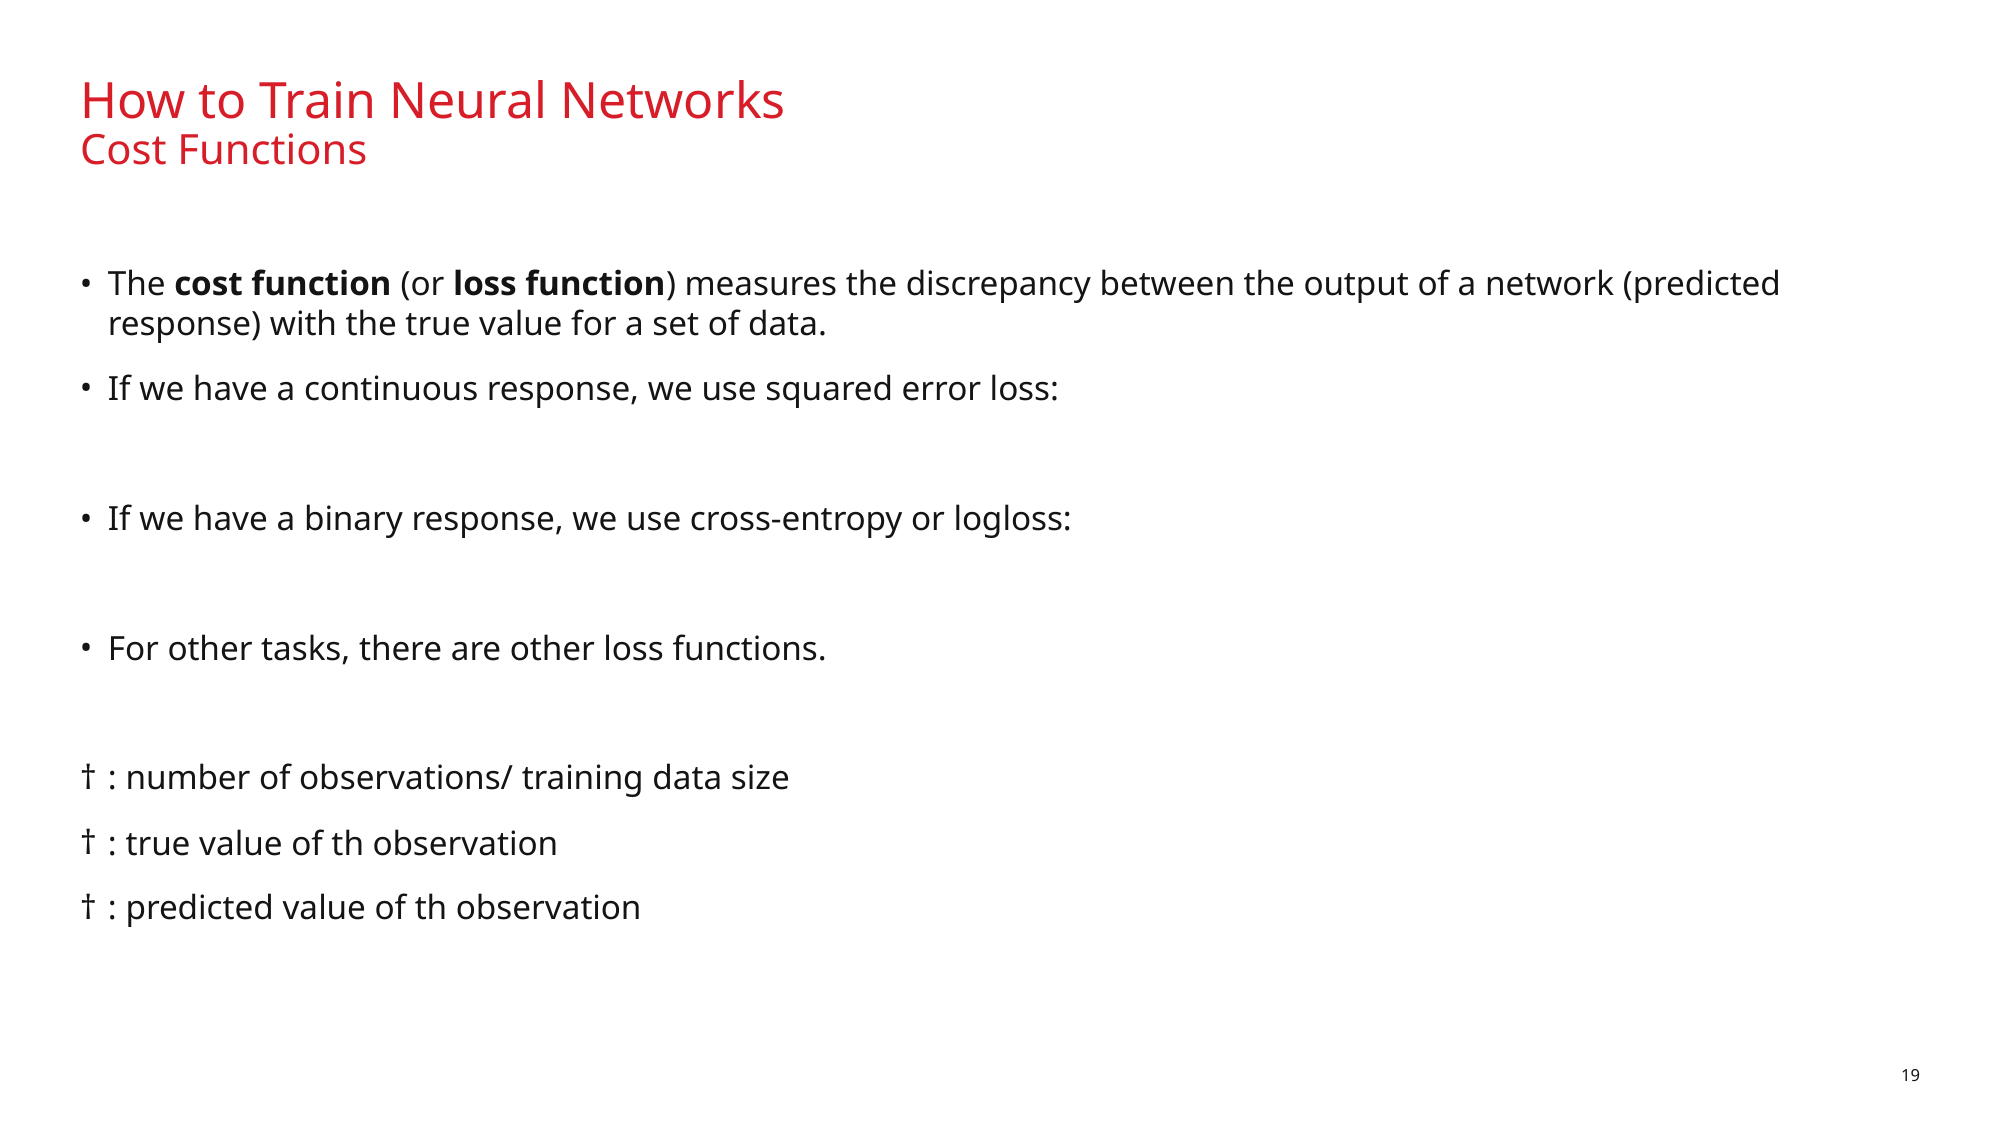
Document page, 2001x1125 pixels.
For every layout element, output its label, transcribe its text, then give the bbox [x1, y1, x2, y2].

title How to Train Neural Networks Cost Functions [80, 75, 1920, 240]
slide_number 19 [1839, 1050, 1920, 1088]
